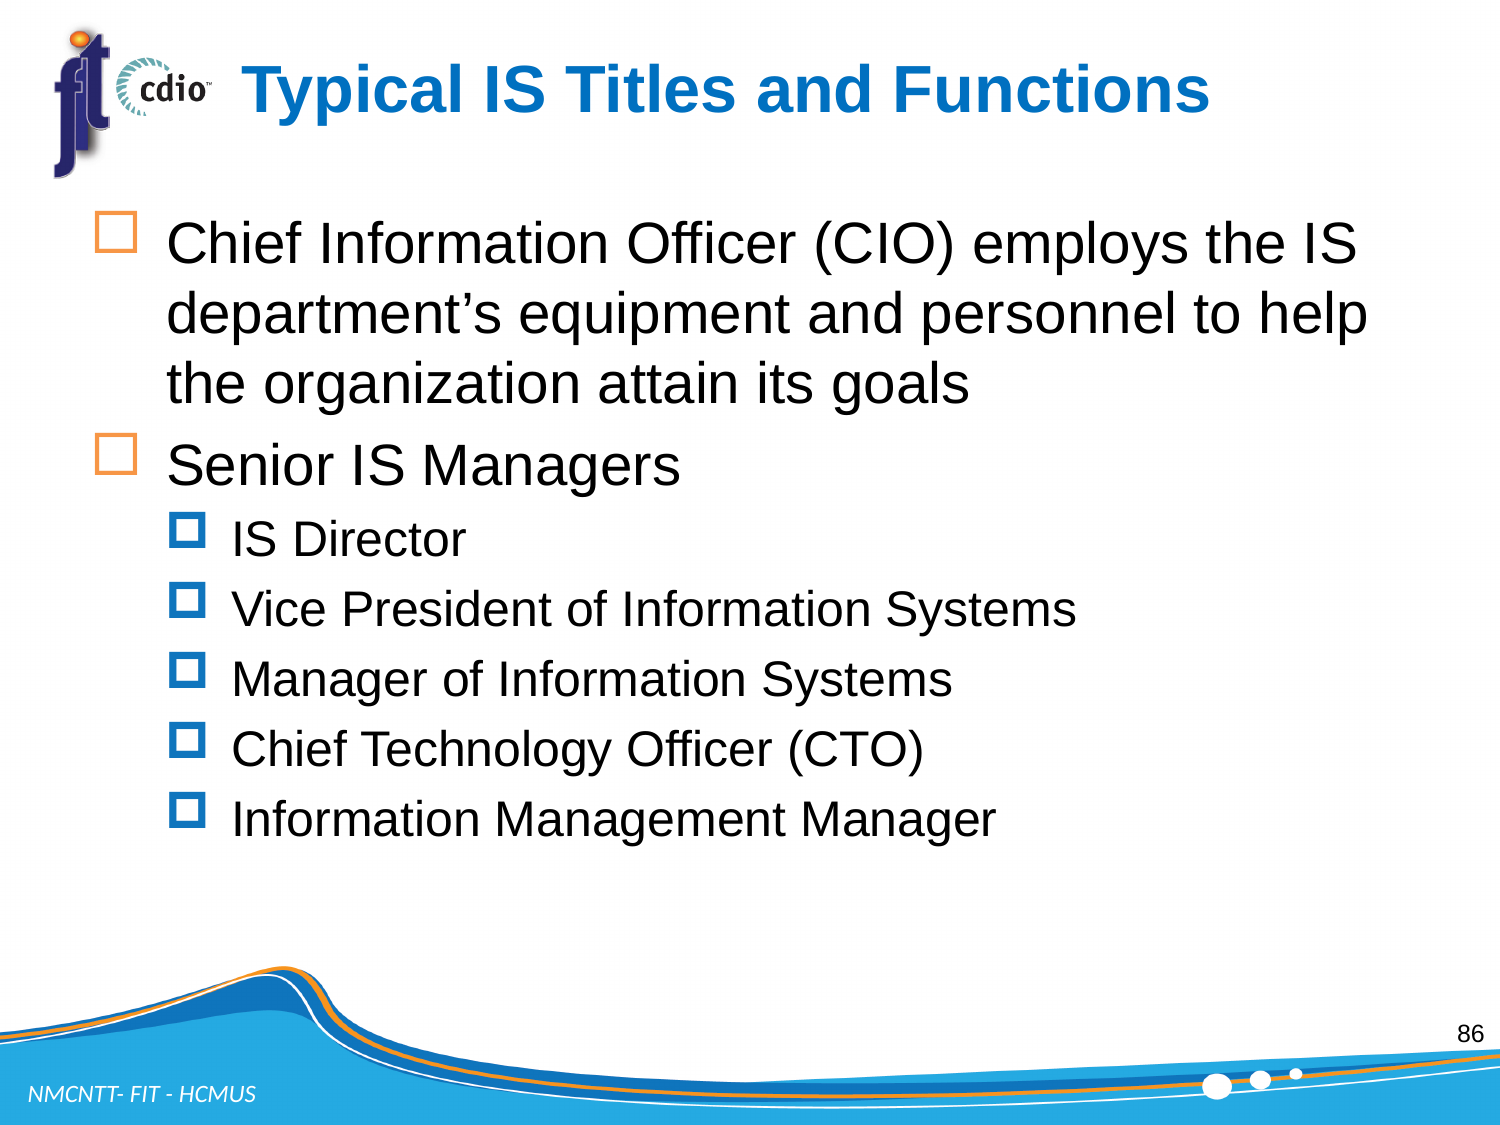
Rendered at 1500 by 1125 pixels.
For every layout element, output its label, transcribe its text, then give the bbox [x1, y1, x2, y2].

title Typical IS Titles and Functions [226, 6, 1425, 166]
list Chief Information Officer (CIO) employs the IS department’s equipment and personnel to help the organization attain its goals Senior IS Managers IS Director Vice President of Information Systems Manager of Information Systems Chief Technology Officer (CTO) Information Management Manager [75, 197, 1425, 977]
picture [0, 0, 1500, 1125]
text_box NMCNTT- FIT - HCMUS [12, 1062, 488, 1123]
slide_number 86 [1149, 1002, 1500, 1063]
